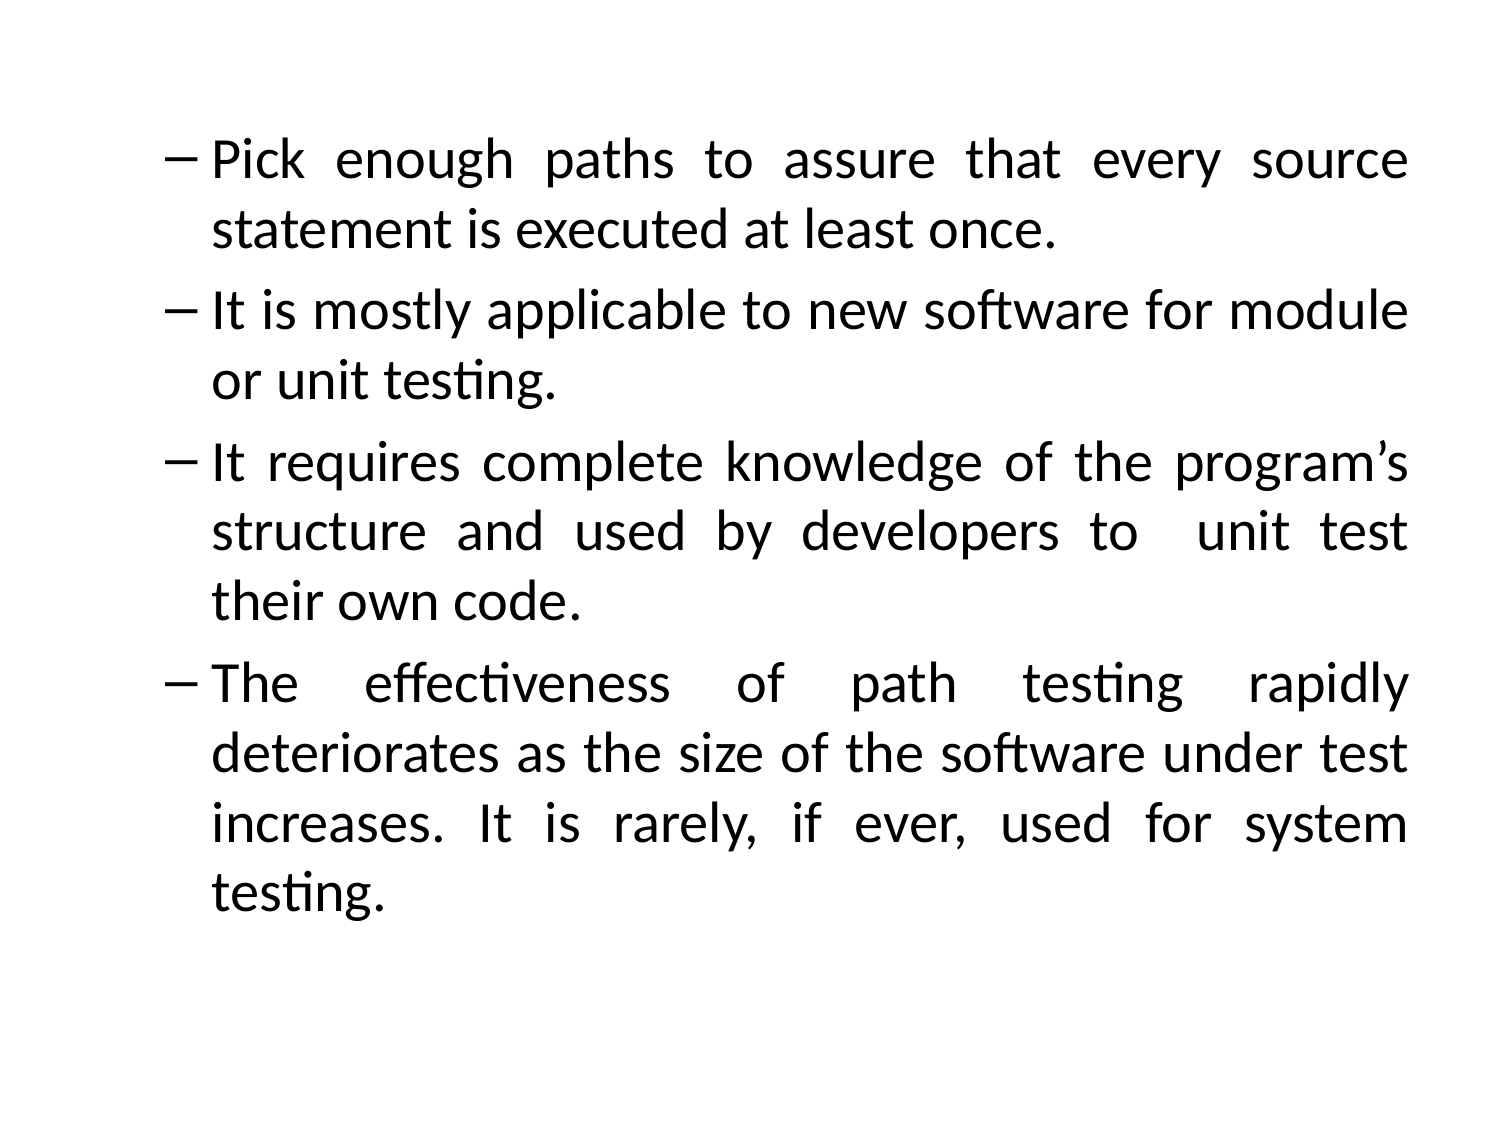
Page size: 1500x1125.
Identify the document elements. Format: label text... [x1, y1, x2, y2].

list Pick enough paths to assure that every source statement is executed at least once. It is mostly applicable to new software for module or unit testing. It requires complete knowledge of the program’s structure and used by developers to unit test their own code. The effectiveness of path testing rapidly deteriorates as the size of the software under test increases. It is rarely, if ever, used for system testing. [75, 112, 1425, 1005]
